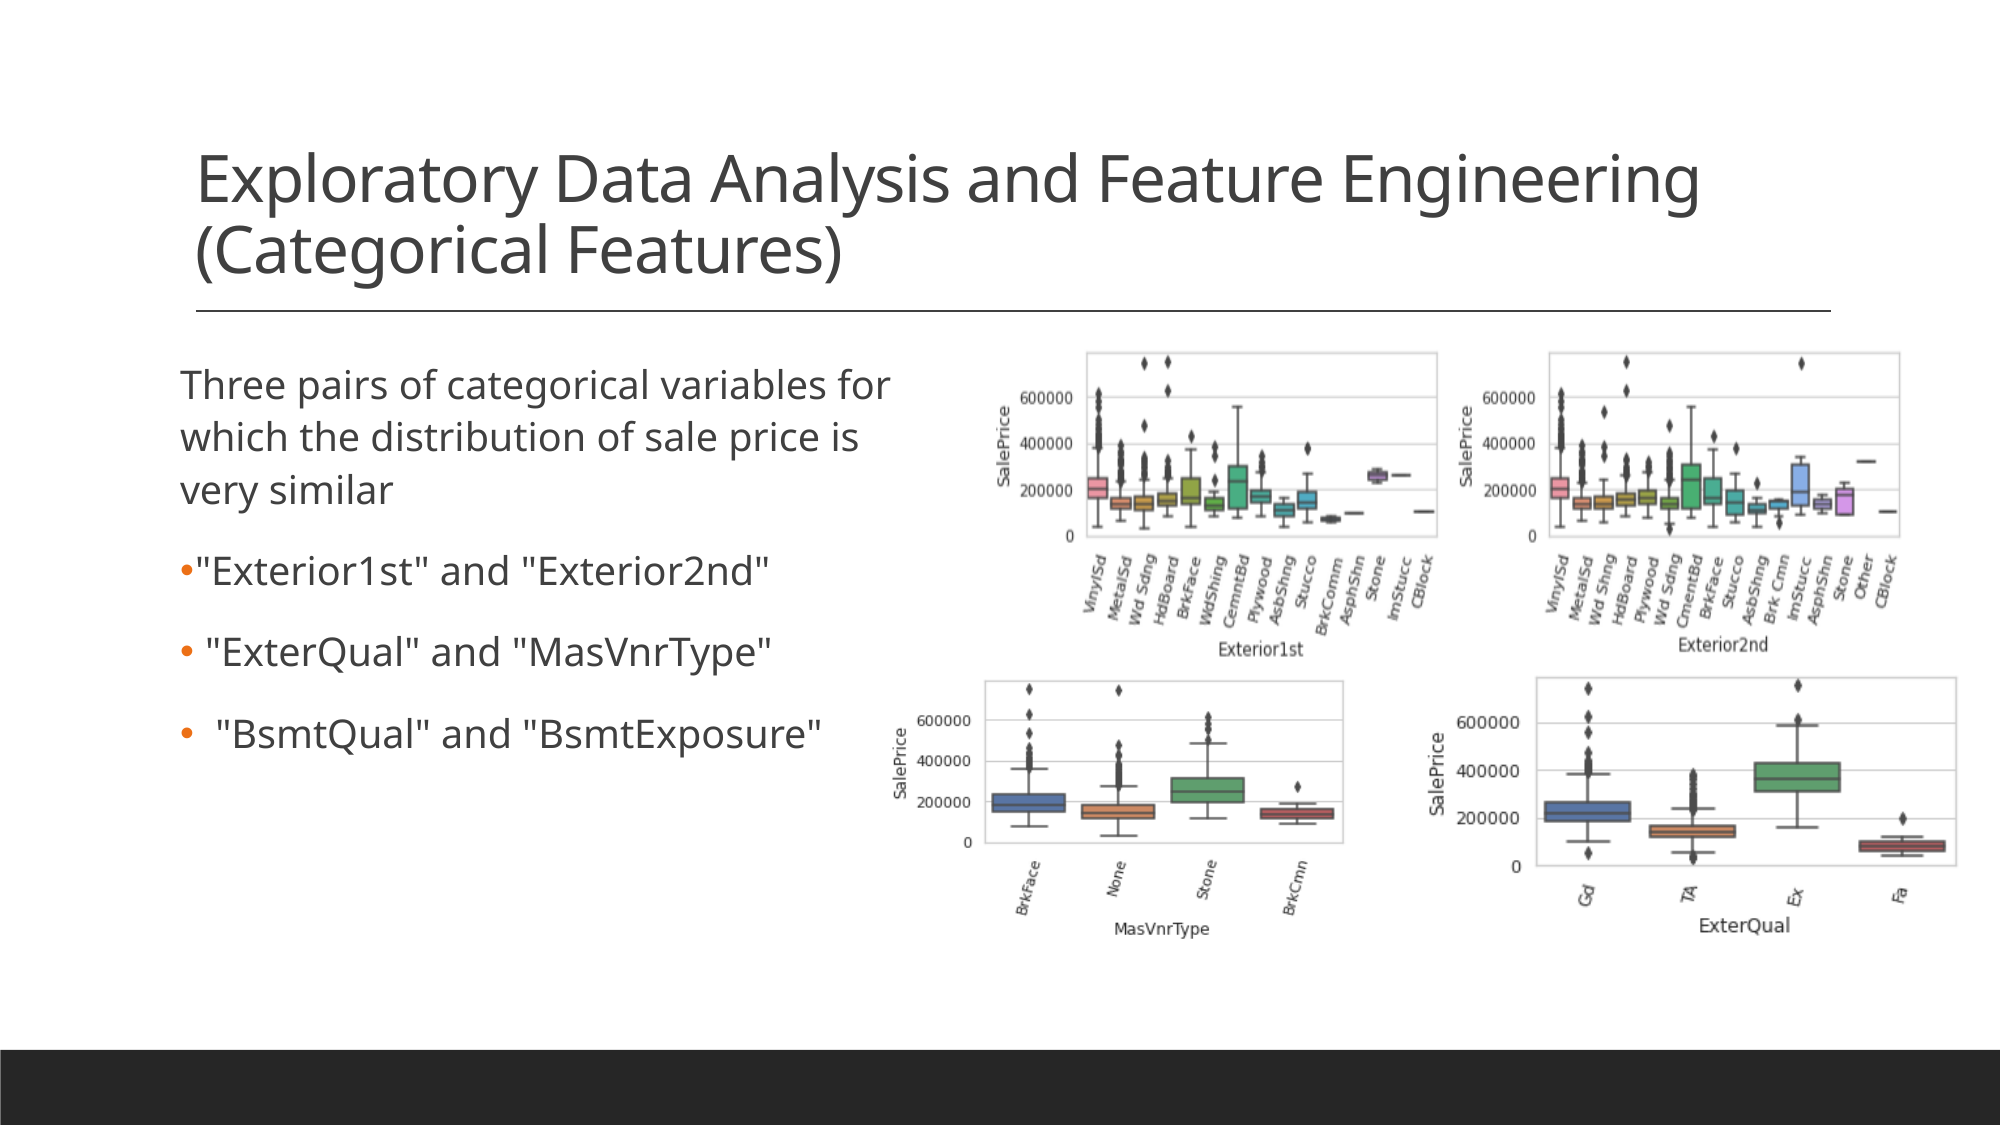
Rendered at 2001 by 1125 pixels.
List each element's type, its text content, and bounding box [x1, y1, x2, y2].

title Exploratory Data Analysis and Feature Engineering (Categorical Features) [180, 136, 1830, 347]
list Three pairs of categorical variables for which the distribution of sale price is very similar "Exterior1st" and "Exterior2nd" "ExterQual" and "MasVnrType" "BsmtQual" and "BsmtExposure" [180, 347, 942, 963]
picture [874, 321, 1976, 965]
